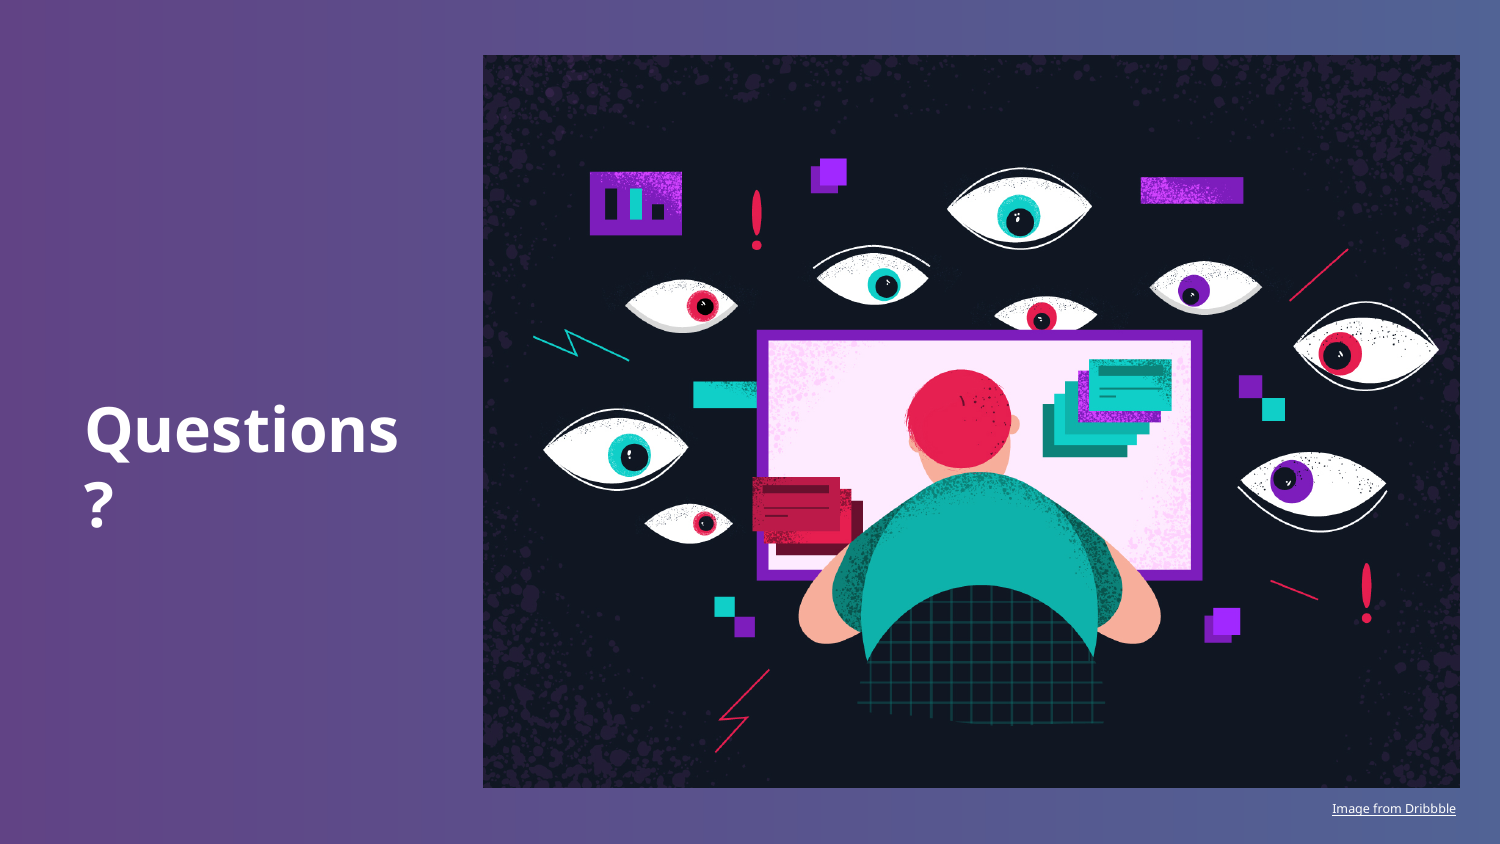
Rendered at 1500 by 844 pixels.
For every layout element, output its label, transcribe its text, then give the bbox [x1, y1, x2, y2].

picture [483, 55, 1460, 789]
text_box Image from Dribbble [1134, 793, 1472, 826]
text_box Questions? [69, 374, 442, 492]
